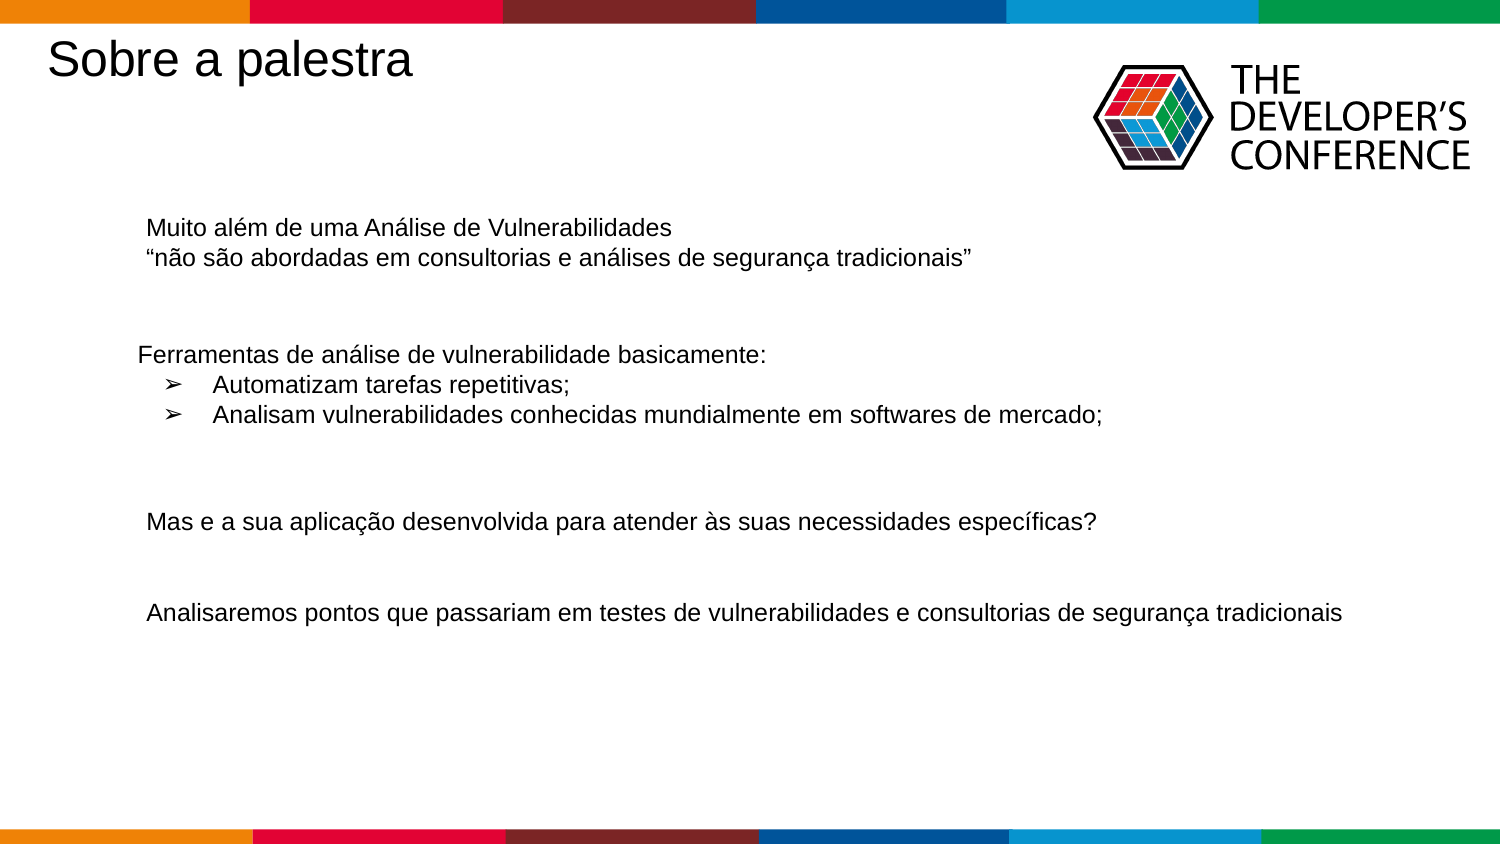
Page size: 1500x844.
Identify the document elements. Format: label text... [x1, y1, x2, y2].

text_box Mas e a sua aplicação desenvolvida para atender às suas necessidades específicas? [131, 490, 1279, 550]
text_box Ferramentas de análise de vulnerabilidade basicamente: Automatizam tarefas repetitivas; Analisam vulnerabilidades conhecidas mundialmente em softwares de mercado; [122, 323, 1348, 444]
picture [1075, 47, 1486, 186]
text_box Muito além de uma Análise de Vulnerabilidades “não são abordadas em consultorias e análises de segurança tradicionais” [131, 196, 1295, 287]
text_box Analisaremos pontos que passariam em testes de vulnerabilidades e consultorias de segurança tradicionais [131, 581, 1365, 642]
title Sobre a palestra [32, 11, 1430, 110]
